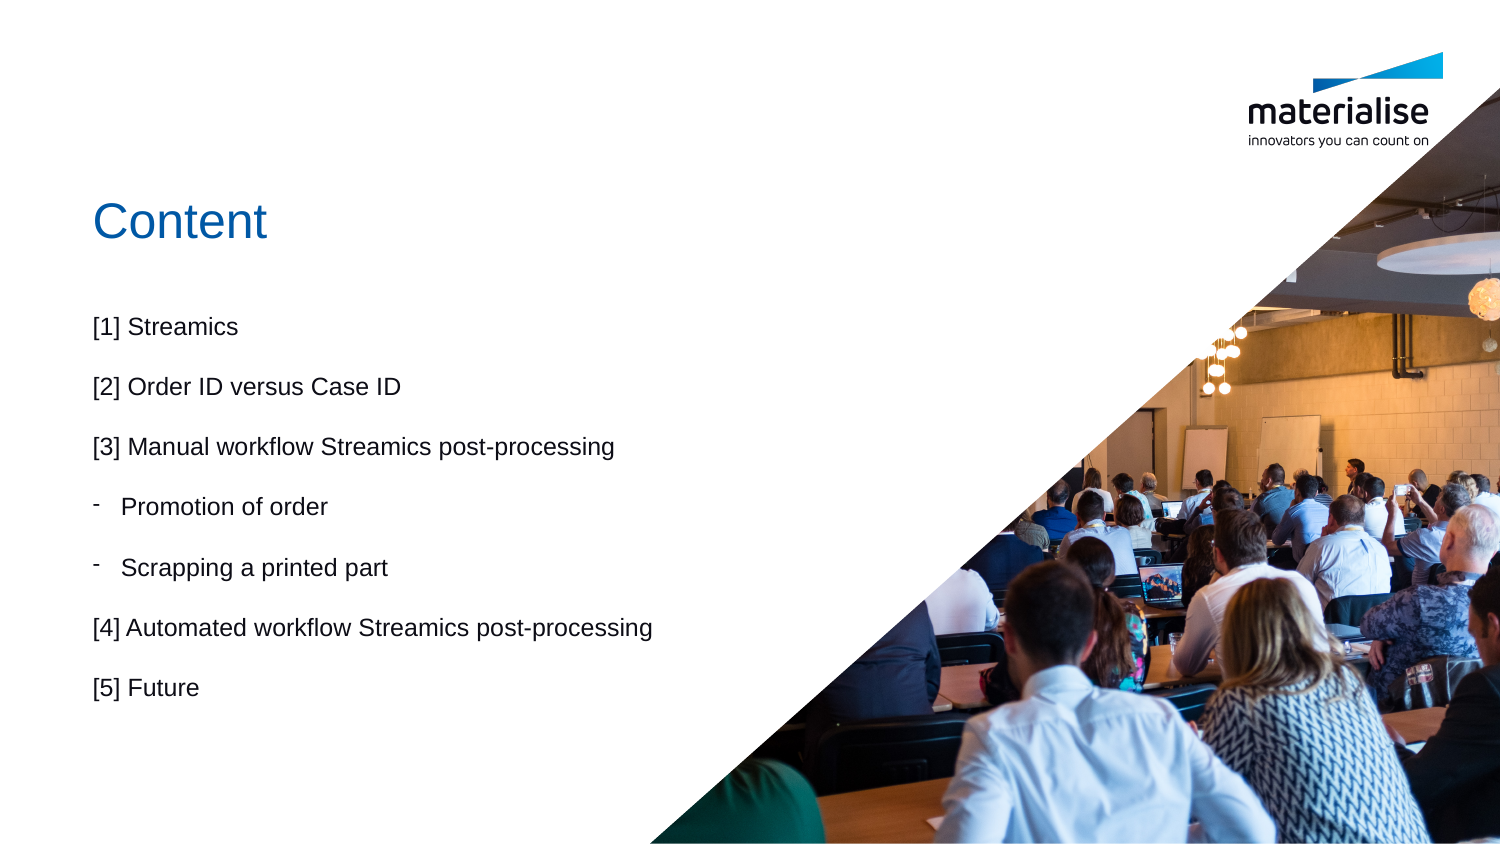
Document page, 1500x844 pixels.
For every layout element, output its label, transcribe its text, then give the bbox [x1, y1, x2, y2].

picture [649, 52, 1500, 844]
title Content [77, 115, 644, 257]
list [1] Streamics [2] Order ID versus Case ID [3] Manual workflow Streamics post-processing Promotion of order Scrapping a printed part [4] Automated workflow Streamics post-processing [5] Future [77, 306, 644, 786]
